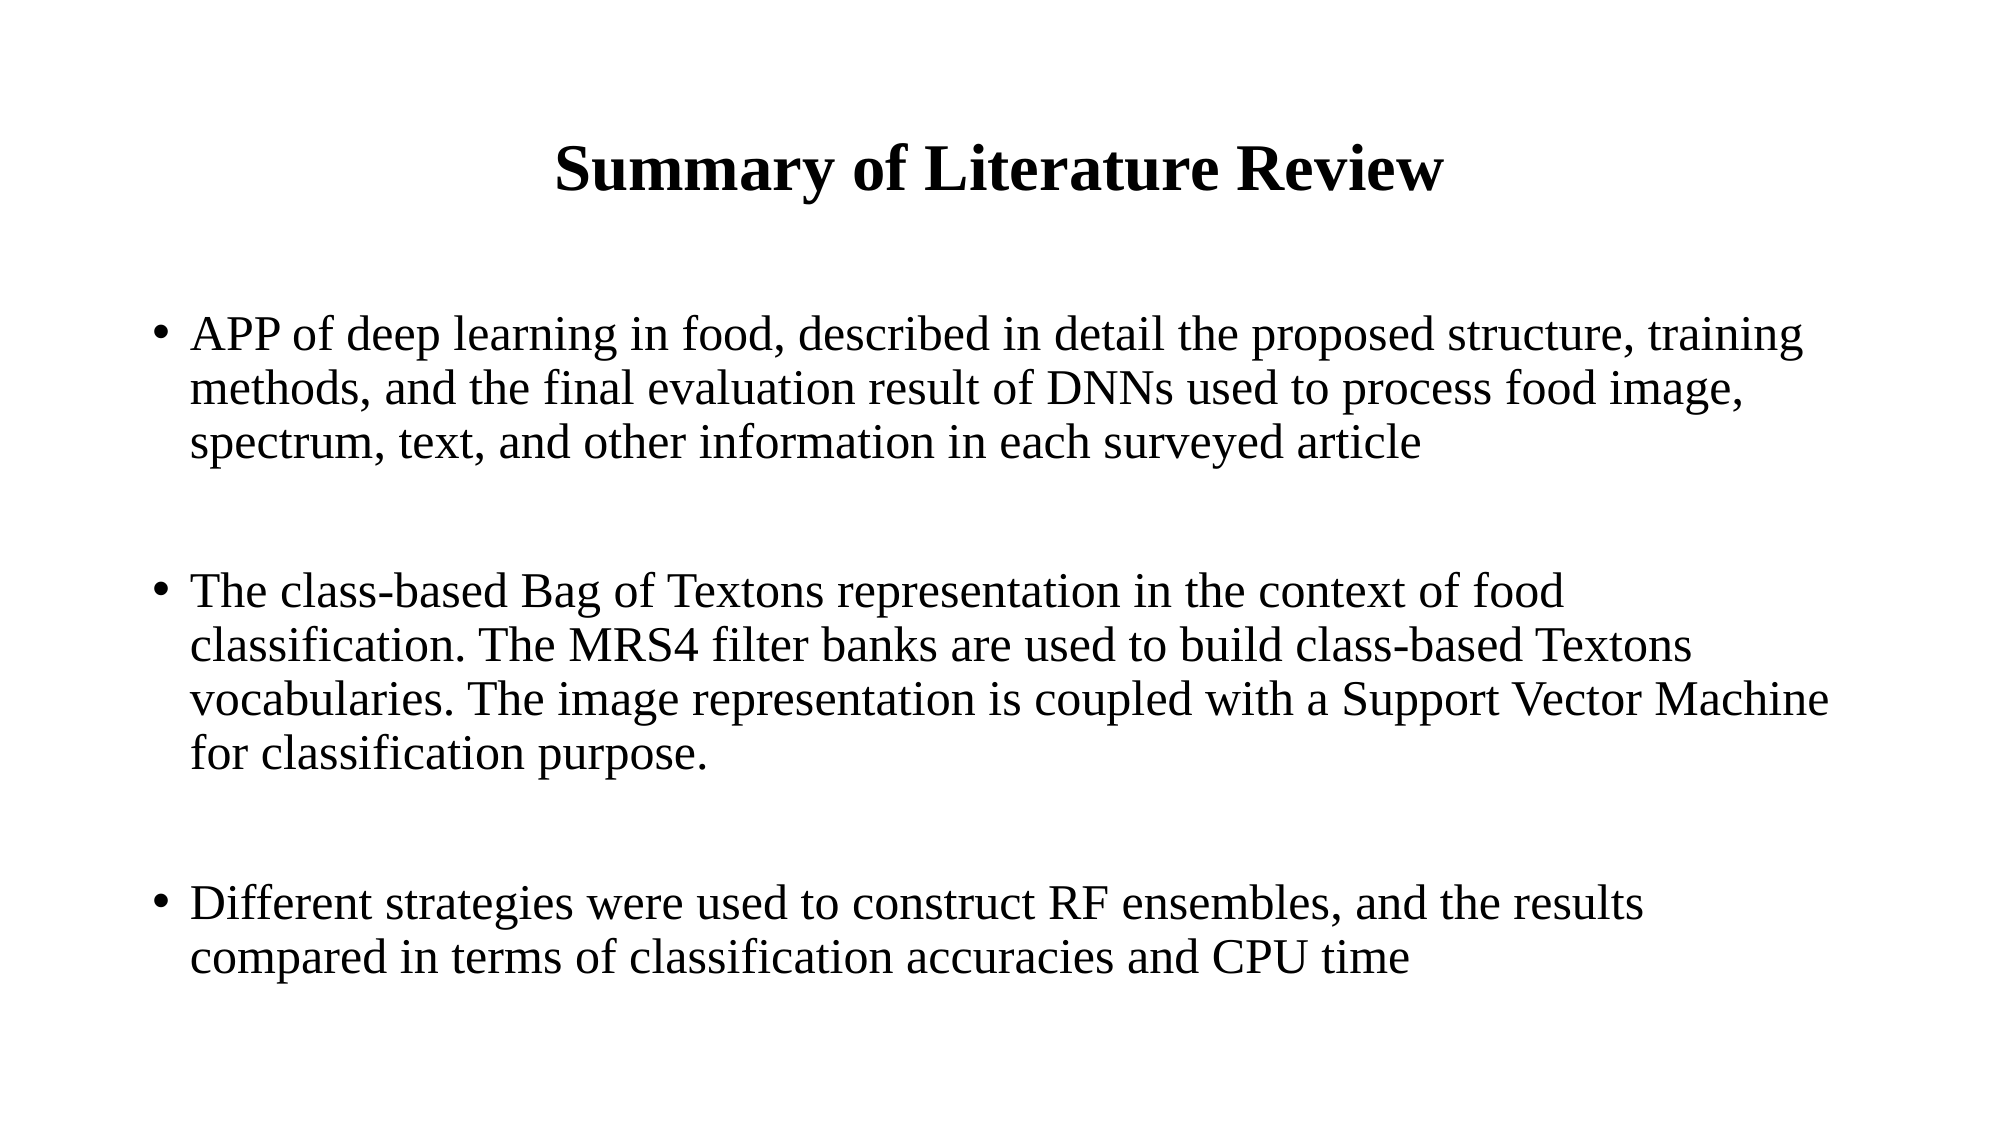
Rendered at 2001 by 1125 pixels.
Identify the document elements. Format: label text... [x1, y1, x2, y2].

list APP of deep learning in food, described in detail the proposed structure, training methods, and the final evaluation result of DNNs used to process food image, spectrum, text, and other information in each surveyed article The class-based Bag of Textons representation in the context of food classification. The MRS4 filter banks are used to build class-based Textons vocabularies. The image representation is coupled with a Support Vector Machine for classification purpose. Different strategies were used to construct RF ensembles, and the results compared in terms of classification accuracies and CPU time [137, 299, 1863, 1014]
title Summary of Literature Review [137, 59, 1863, 278]
